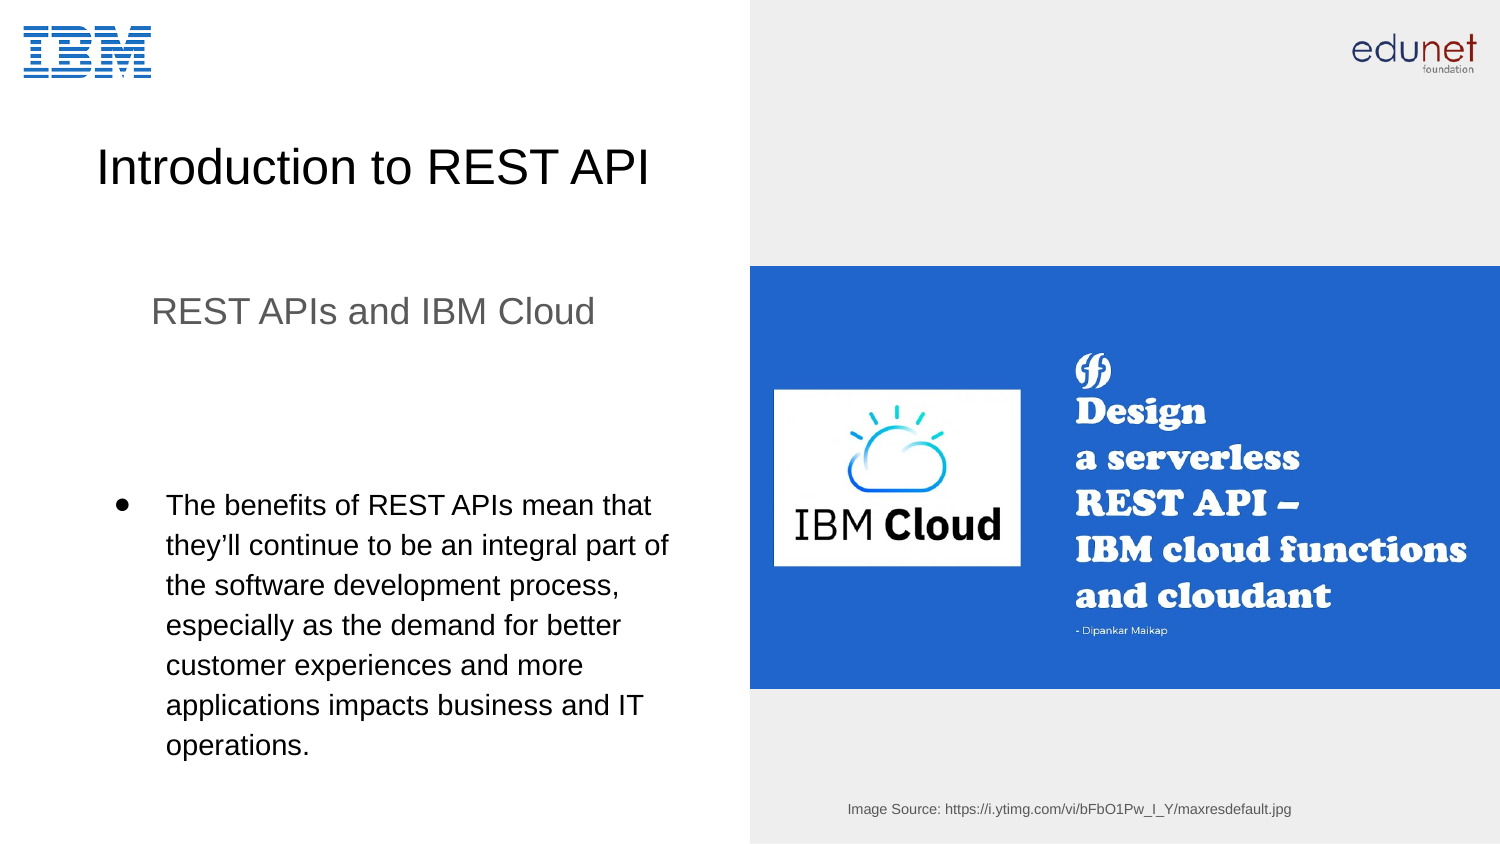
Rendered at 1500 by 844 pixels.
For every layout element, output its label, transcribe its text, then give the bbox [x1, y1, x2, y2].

title Introduction to REST API [41, 142, 706, 248]
list The benefits of REST APIs mean that they’ll continue to be an integral part of the software development process, especially as the demand for better customer experiences and more applications impacts business and IT operations. [75, 477, 706, 765]
list Image Source: https://i.ytimg.com/vi/bFbO1Pw_I_Y/maxresdefault.jpg [832, 782, 1390, 812]
picture [23, 26, 151, 78]
picture [749, 266, 1500, 689]
subtitle REST APIs and IBM Cloud [41, 257, 706, 363]
picture [1350, 26, 1480, 78]
